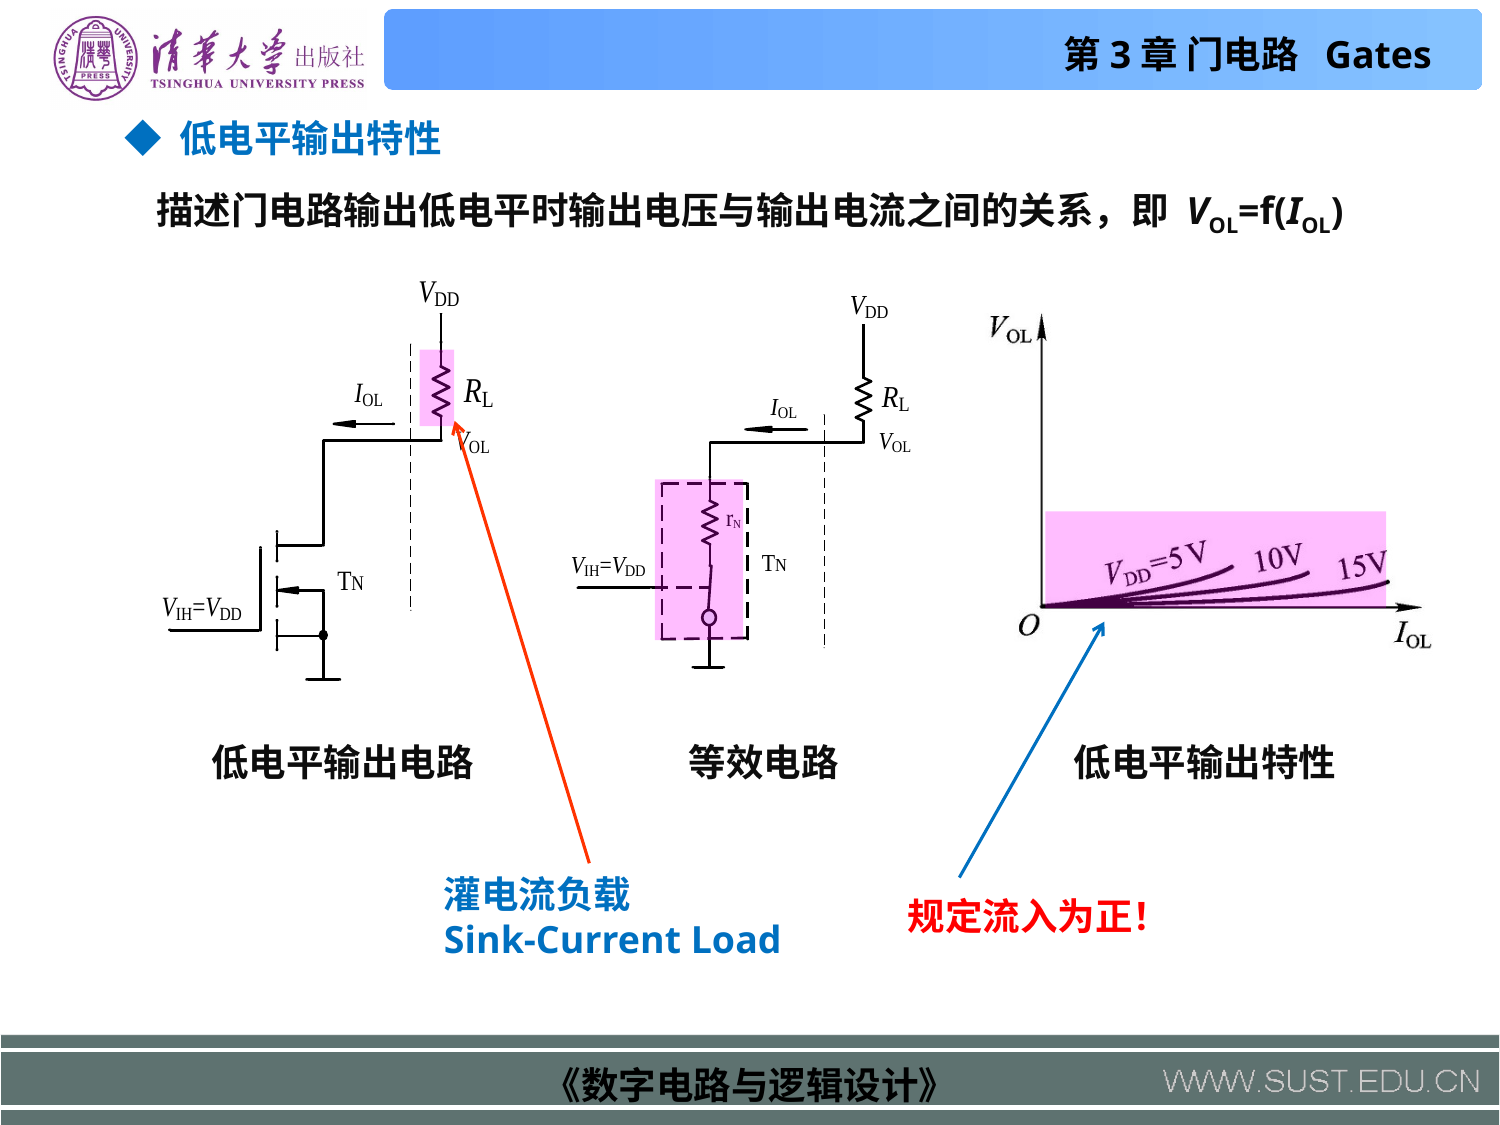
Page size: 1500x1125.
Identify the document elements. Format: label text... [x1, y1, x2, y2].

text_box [454, 420, 590, 864]
text_box 灌电流负载 Sink-Current Load [429, 863, 893, 968]
text_box 描述门电路输出低电平时输出电压与输出电流之间的关系，即 VOL=f(IOL) [141, 179, 1359, 246]
text_box 电平表 [1151, 1057, 1492, 1105]
text_box 低电平输出电路 [196, 731, 454, 792]
picture [50, 8, 367, 110]
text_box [556, 284, 938, 698]
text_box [959, 621, 1105, 878]
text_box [142, 268, 525, 715]
picture [963, 305, 1456, 663]
text_box 低电平输出特性 [1105, 731, 1361, 792]
text_box ◆ 低电平输出特性 [109, 108, 457, 168]
text_box 等效电路 [673, 731, 860, 792]
text_box 规定流入为正！ [892, 885, 1191, 946]
